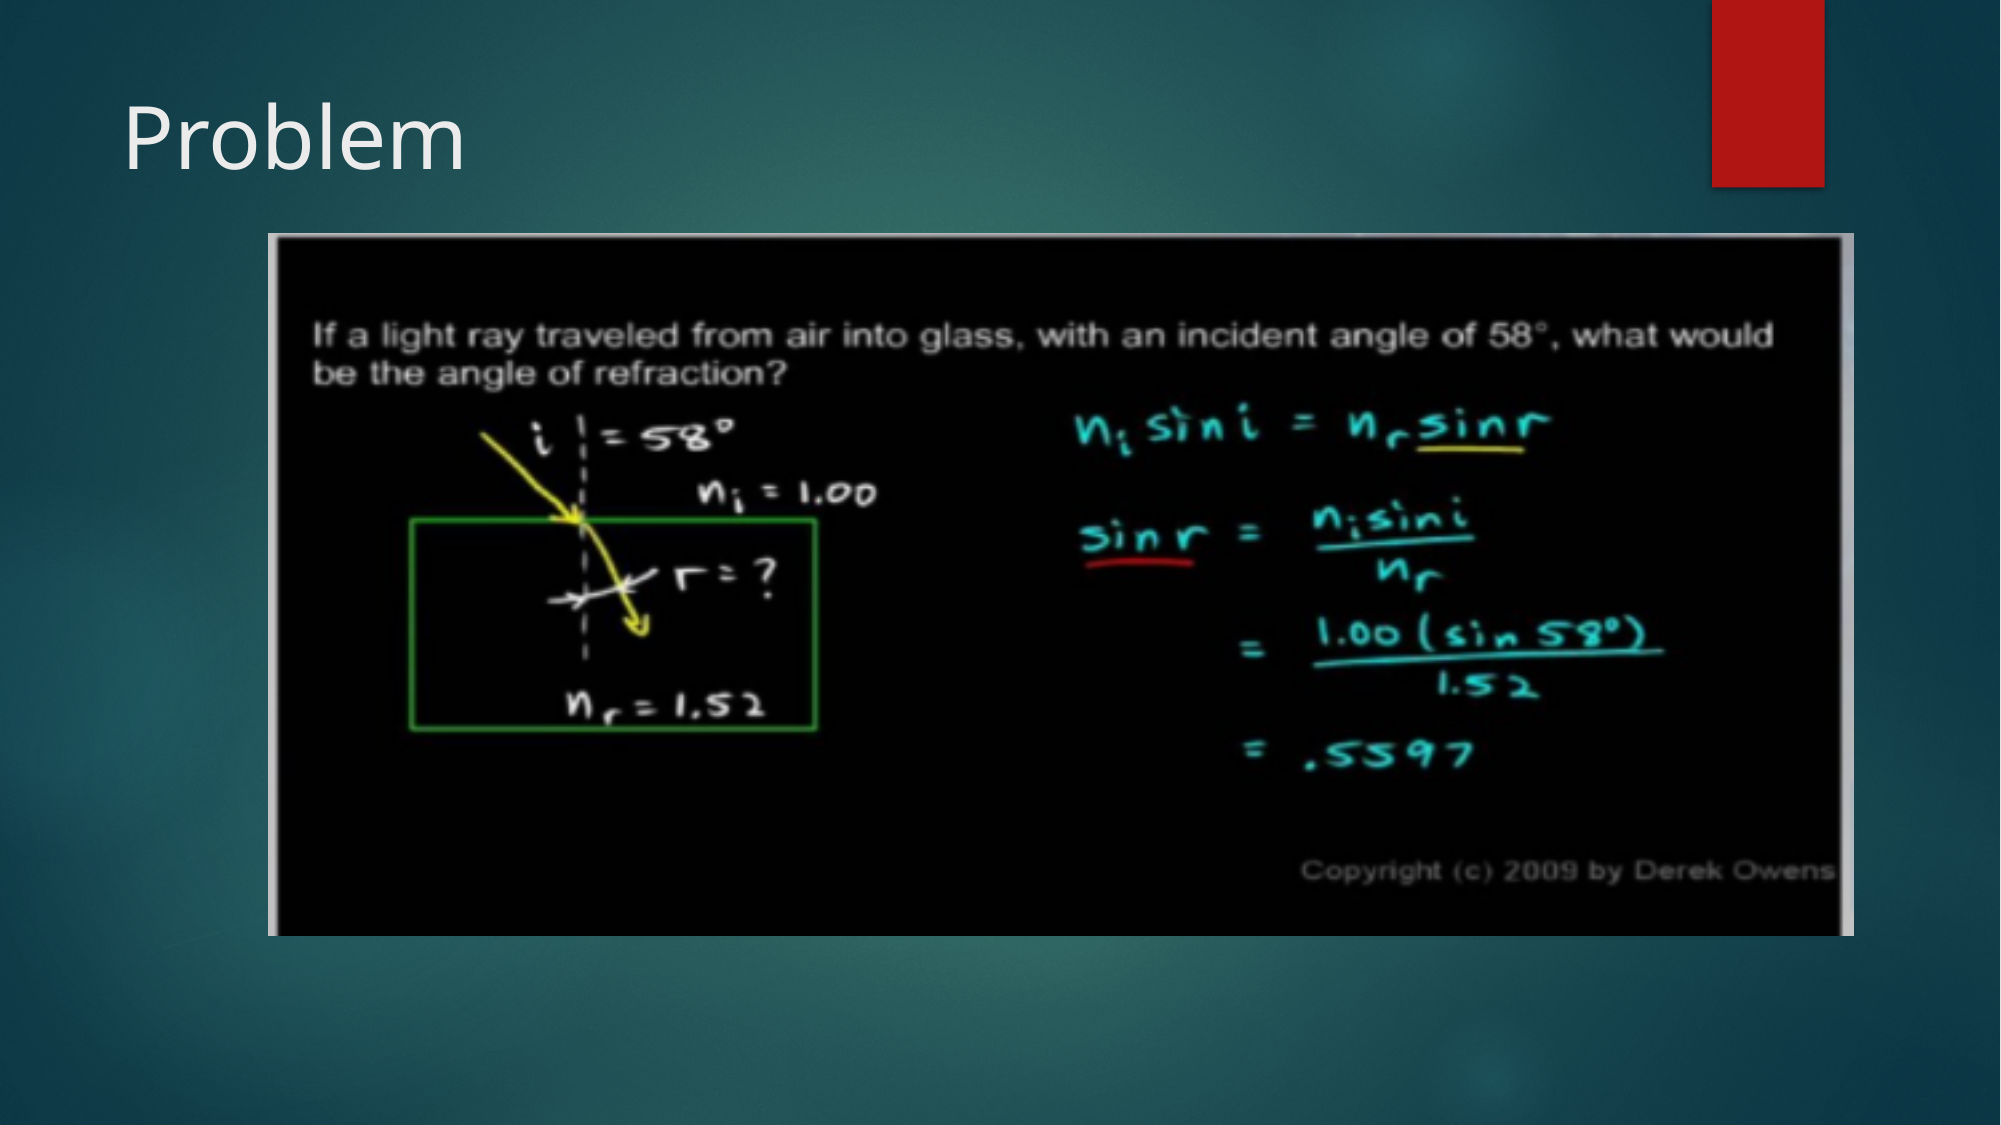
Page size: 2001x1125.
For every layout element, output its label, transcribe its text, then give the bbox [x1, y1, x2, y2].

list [268, 233, 1855, 936]
title Problem [106, 74, 1649, 304]
picture [0, 0, 2001, 1125]
